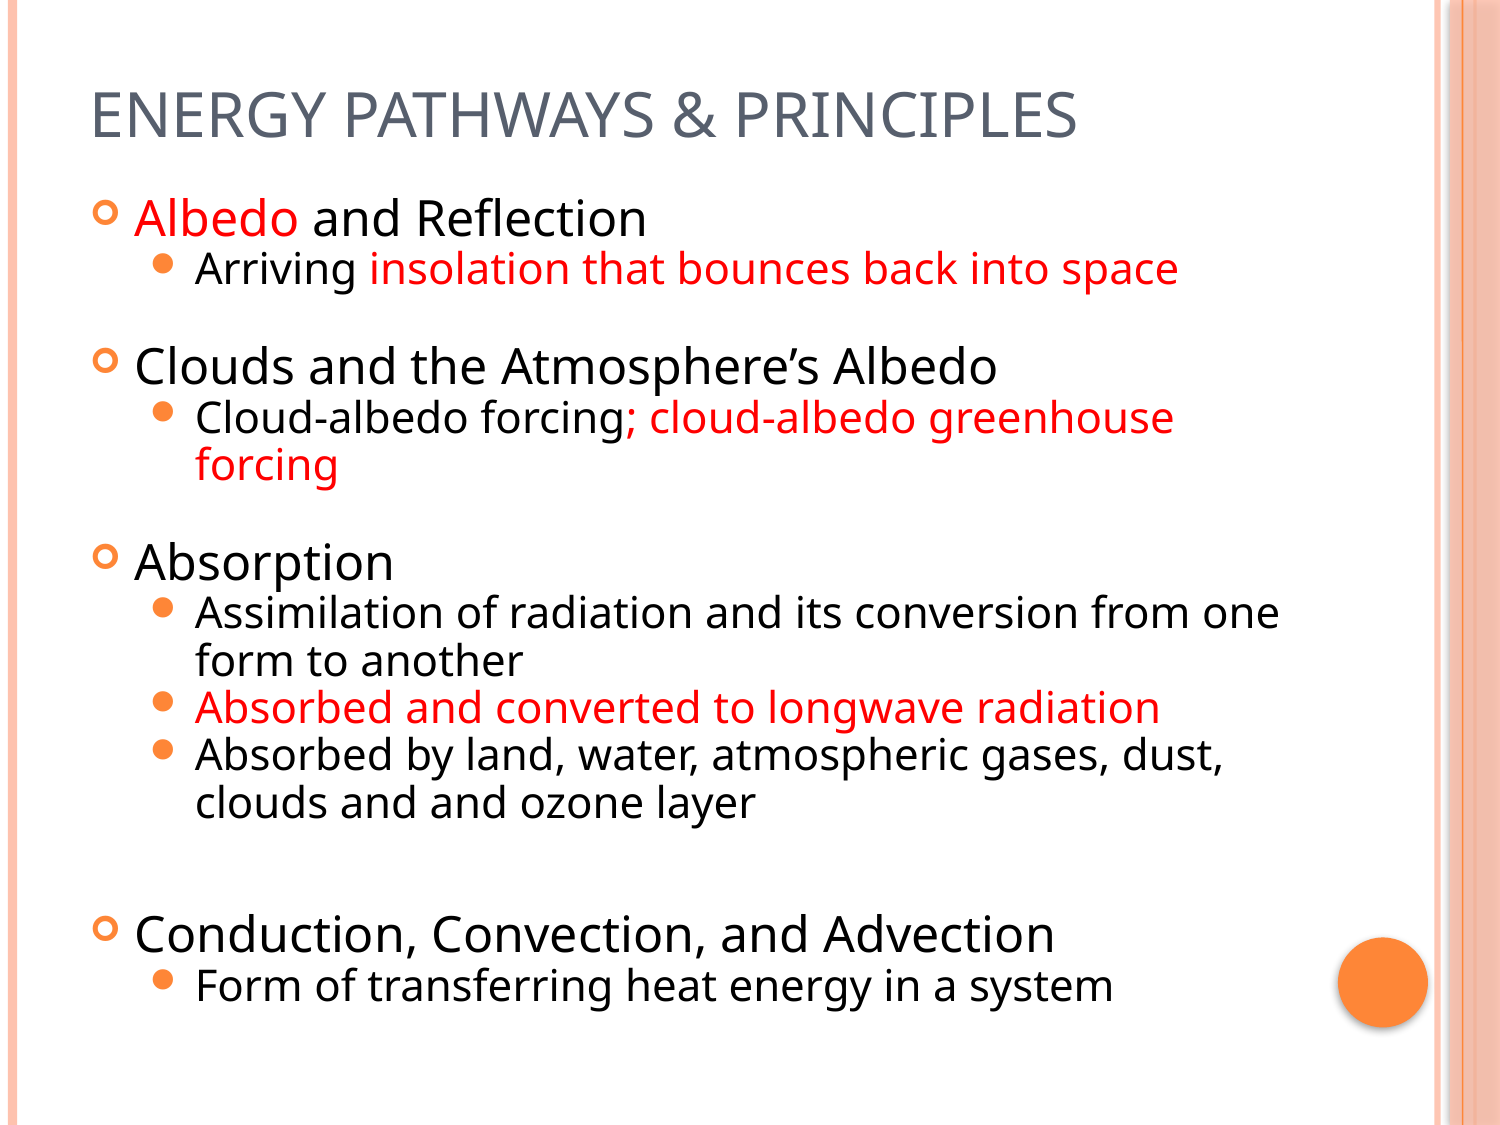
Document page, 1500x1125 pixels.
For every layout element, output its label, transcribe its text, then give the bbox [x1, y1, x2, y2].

title Energy Pathways & Principles [75, 45, 1300, 185]
list Albedo and Reflection Arriving insolation that bounces back into space Clouds and the Atmosphere’s Albedo Cloud-albedo forcing; cloud-albedo greenhouse forcing Absorption Assimilation of radiation and its conversion from one form to another Absorbed and converted to longwave radiation Absorbed by land, water, atmospheric gases, dust, clouds and and ozone layer Conduction, Convection, and Advection Form of transferring heat energy in a system [75, 185, 1300, 986]
